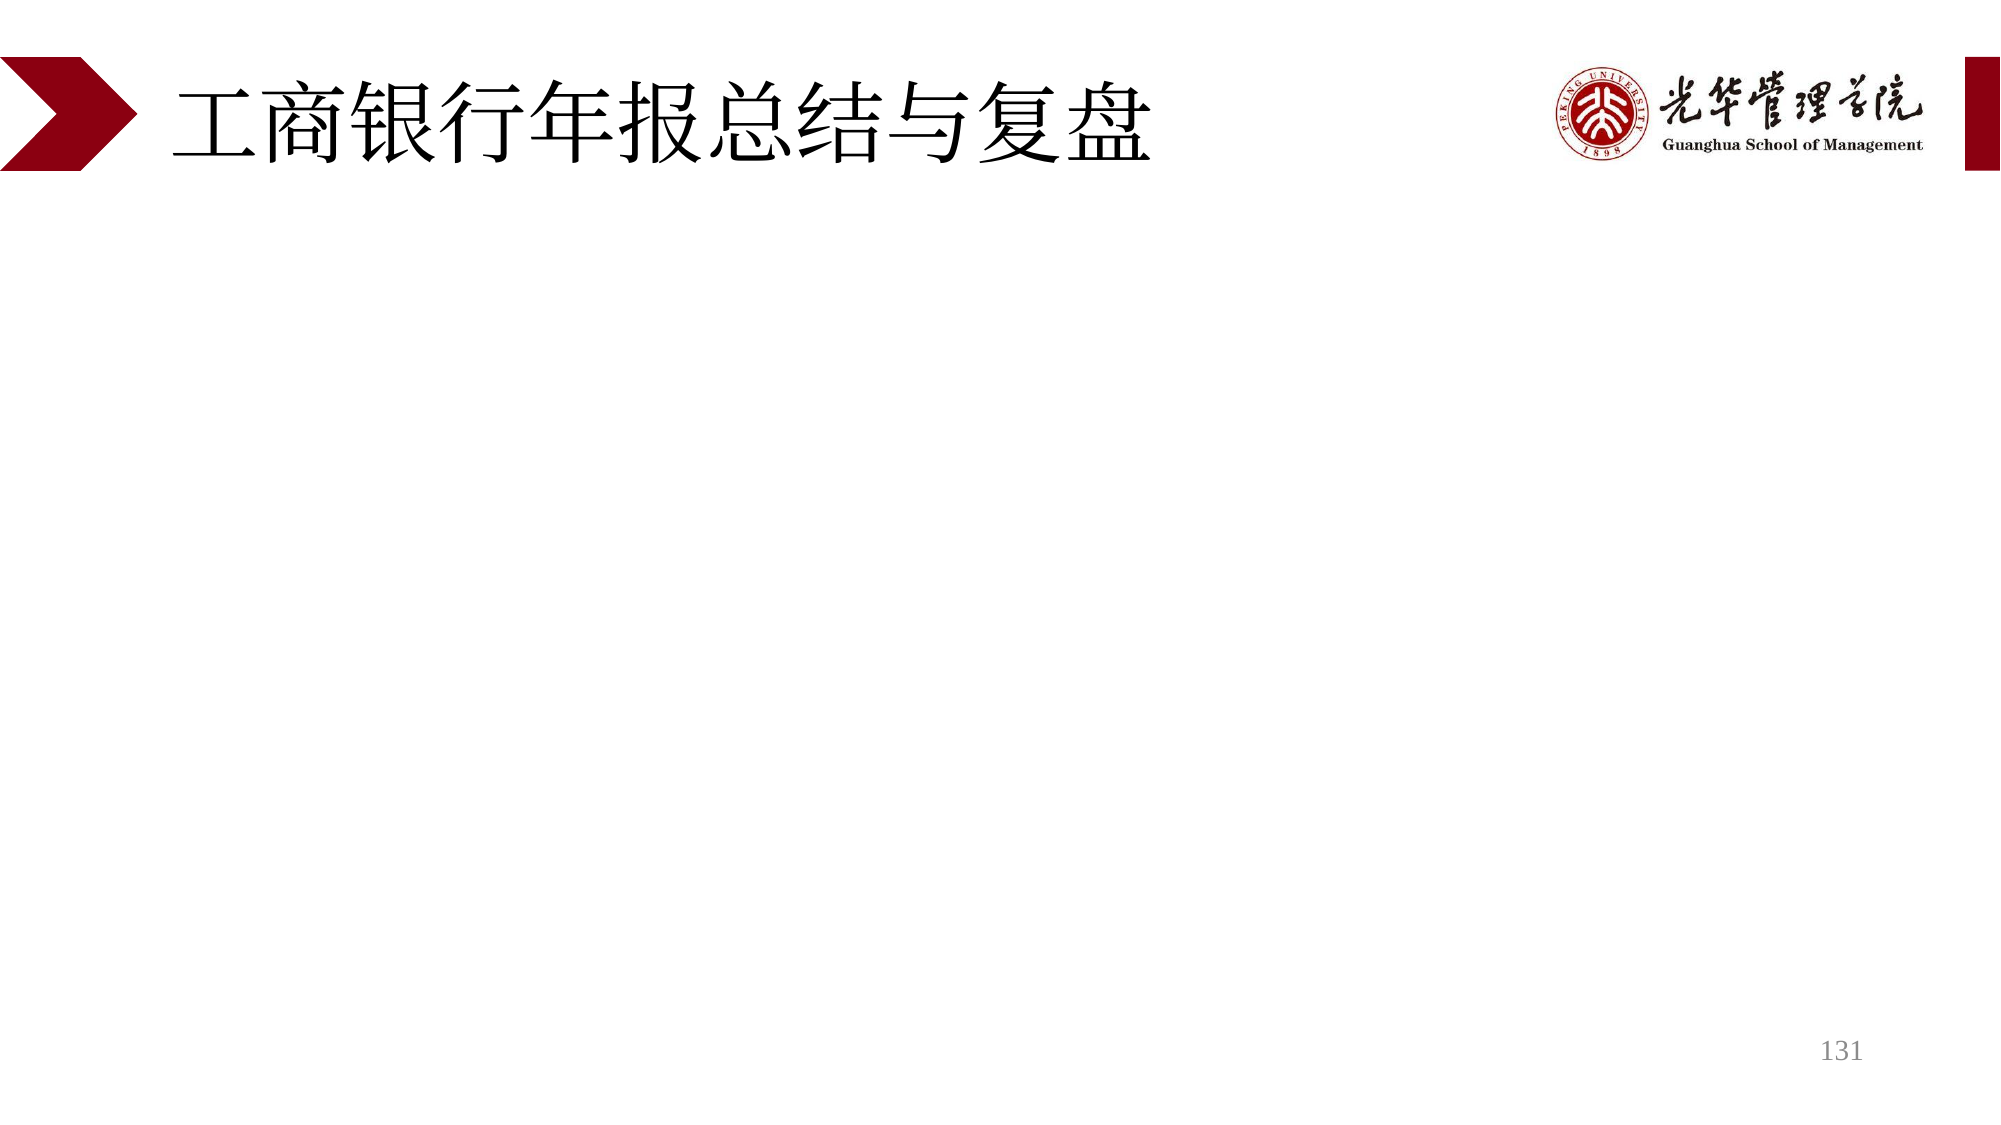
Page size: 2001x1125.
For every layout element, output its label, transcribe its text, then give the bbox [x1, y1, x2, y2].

picture [1507, 27, 1965, 200]
slide_number 131 [1429, 1018, 1880, 1079]
title 工商银行年报总结与复盘 [154, 59, 1537, 195]
